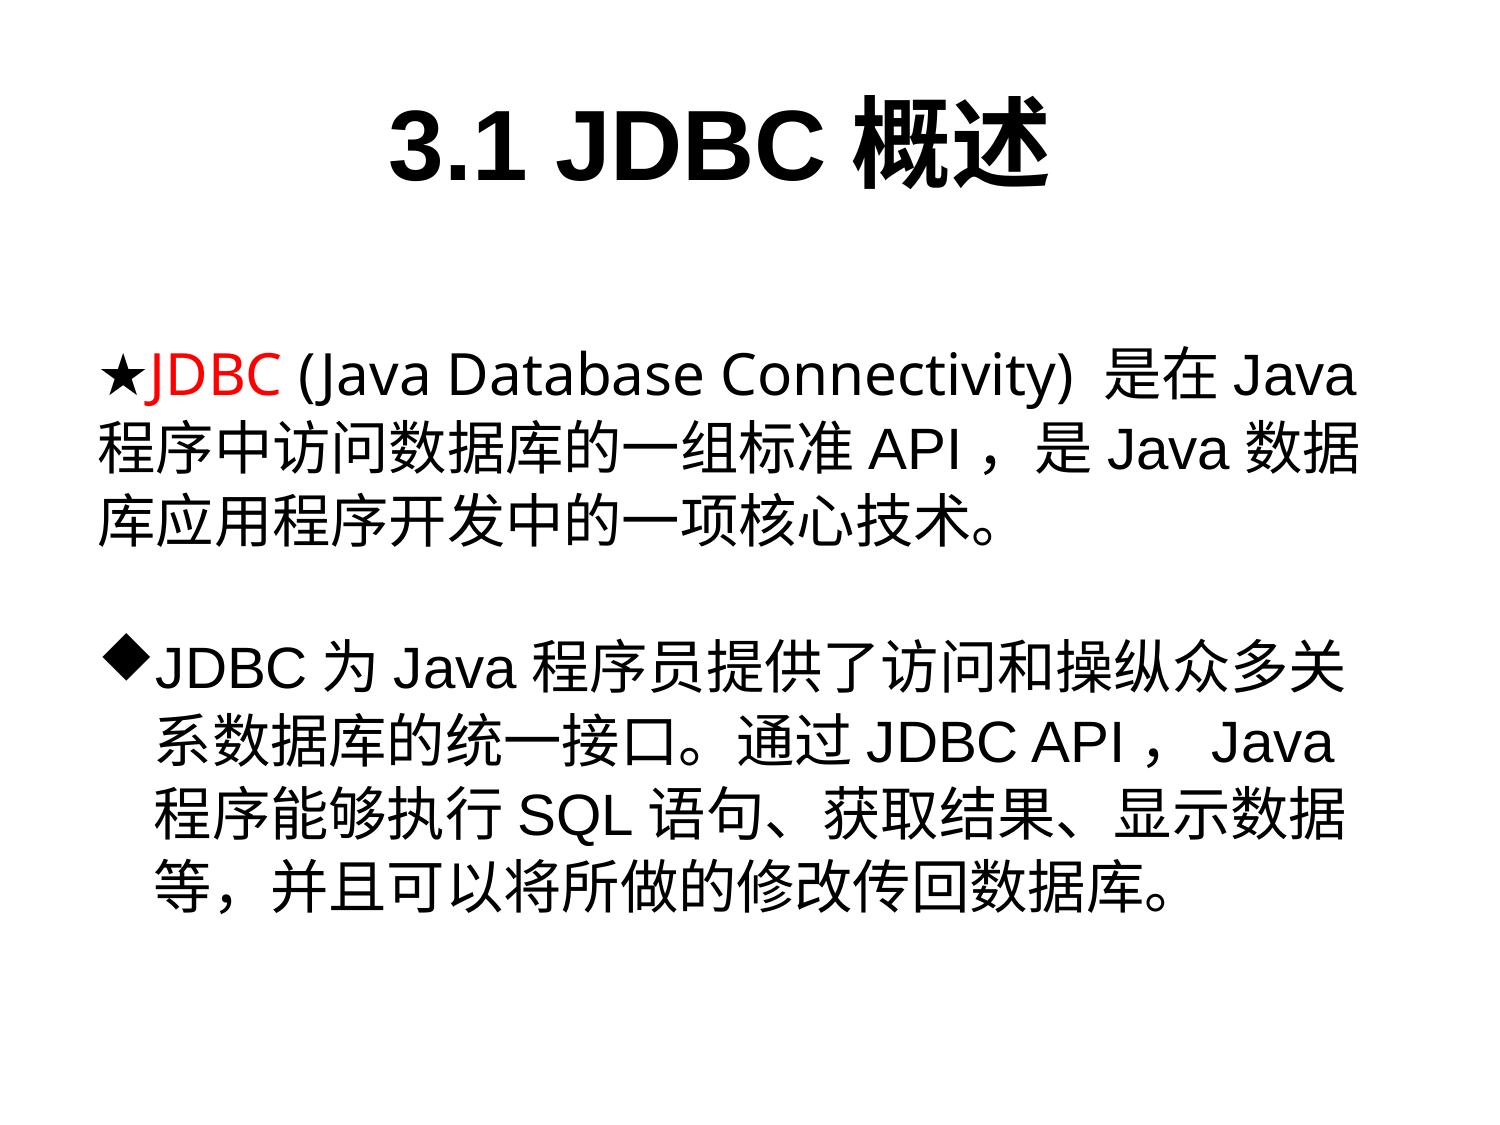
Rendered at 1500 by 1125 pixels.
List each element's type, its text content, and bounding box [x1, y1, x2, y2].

title 3.1 JDBC概述 [82, 54, 1358, 228]
list ★JDBC (Java Database Connectivity) 是在Java程序中访问数据库的一组标准API，是Java数据库应用程序开发中的一项核心技术。 JDBC为Java程序员提供了访问和操纵众多关系数据库的统一接口。通过JDBC API，Java程序能够执行SQL语句、获取结果、显示数据等，并且可以将所做的修改传回数据库。 [82, 326, 1418, 929]
